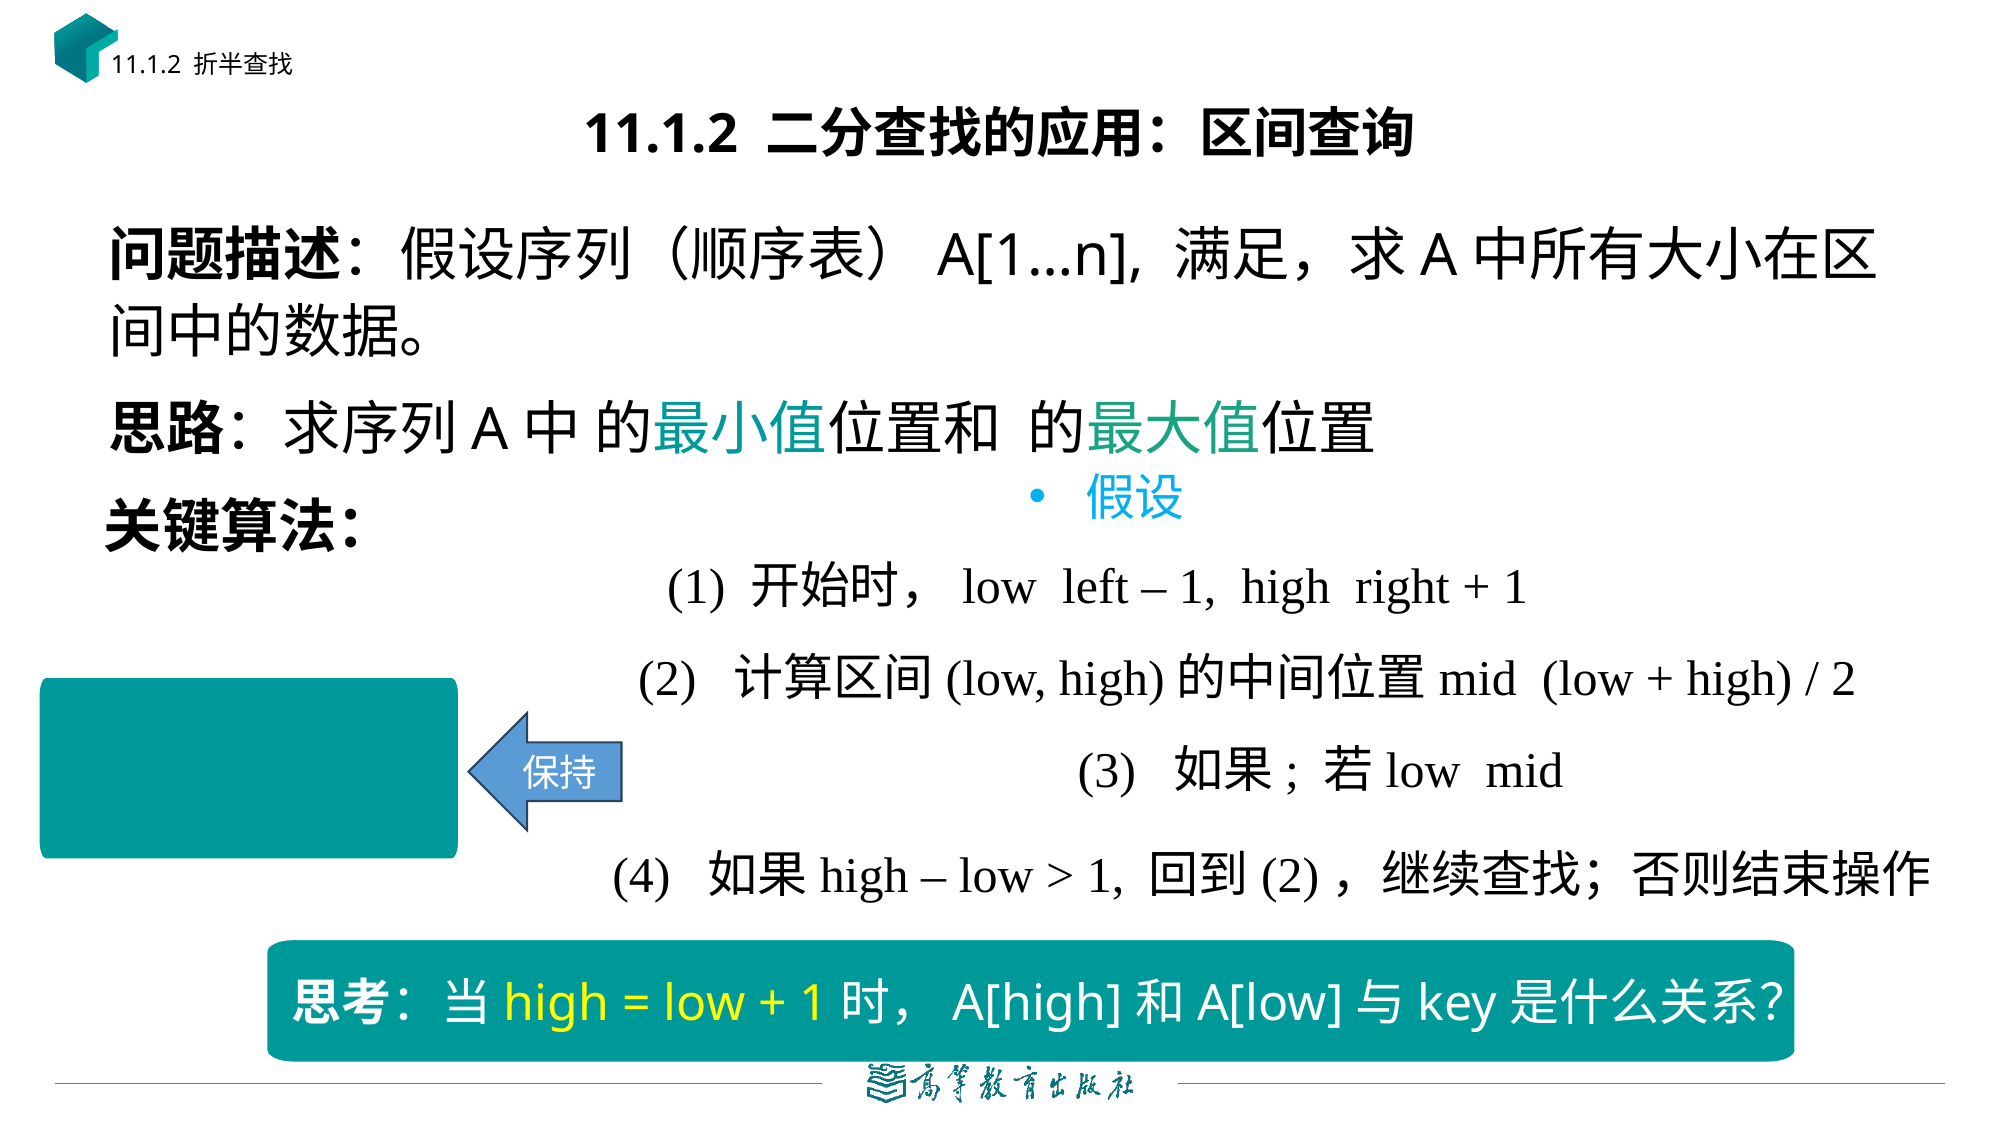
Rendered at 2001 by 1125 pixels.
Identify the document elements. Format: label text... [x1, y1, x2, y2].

picture [867, 1064, 1133, 1103]
text_box 保持 [467, 710, 623, 833]
text_box 思考：当high = low + 1时，A[high]和A[low]与key是什么关系？ [265, 938, 1797, 1064]
title 11.1.2 二分查找的应用：区间查询 [137, 92, 1863, 178]
subtitle 11.1.2 折半查找 [95, 44, 894, 99]
text_box 关键算法： [89, 481, 411, 567]
text_box (4) 如果high – low > 1, 回到(2)，继续查找；否则结束操作 [597, 834, 1947, 910]
